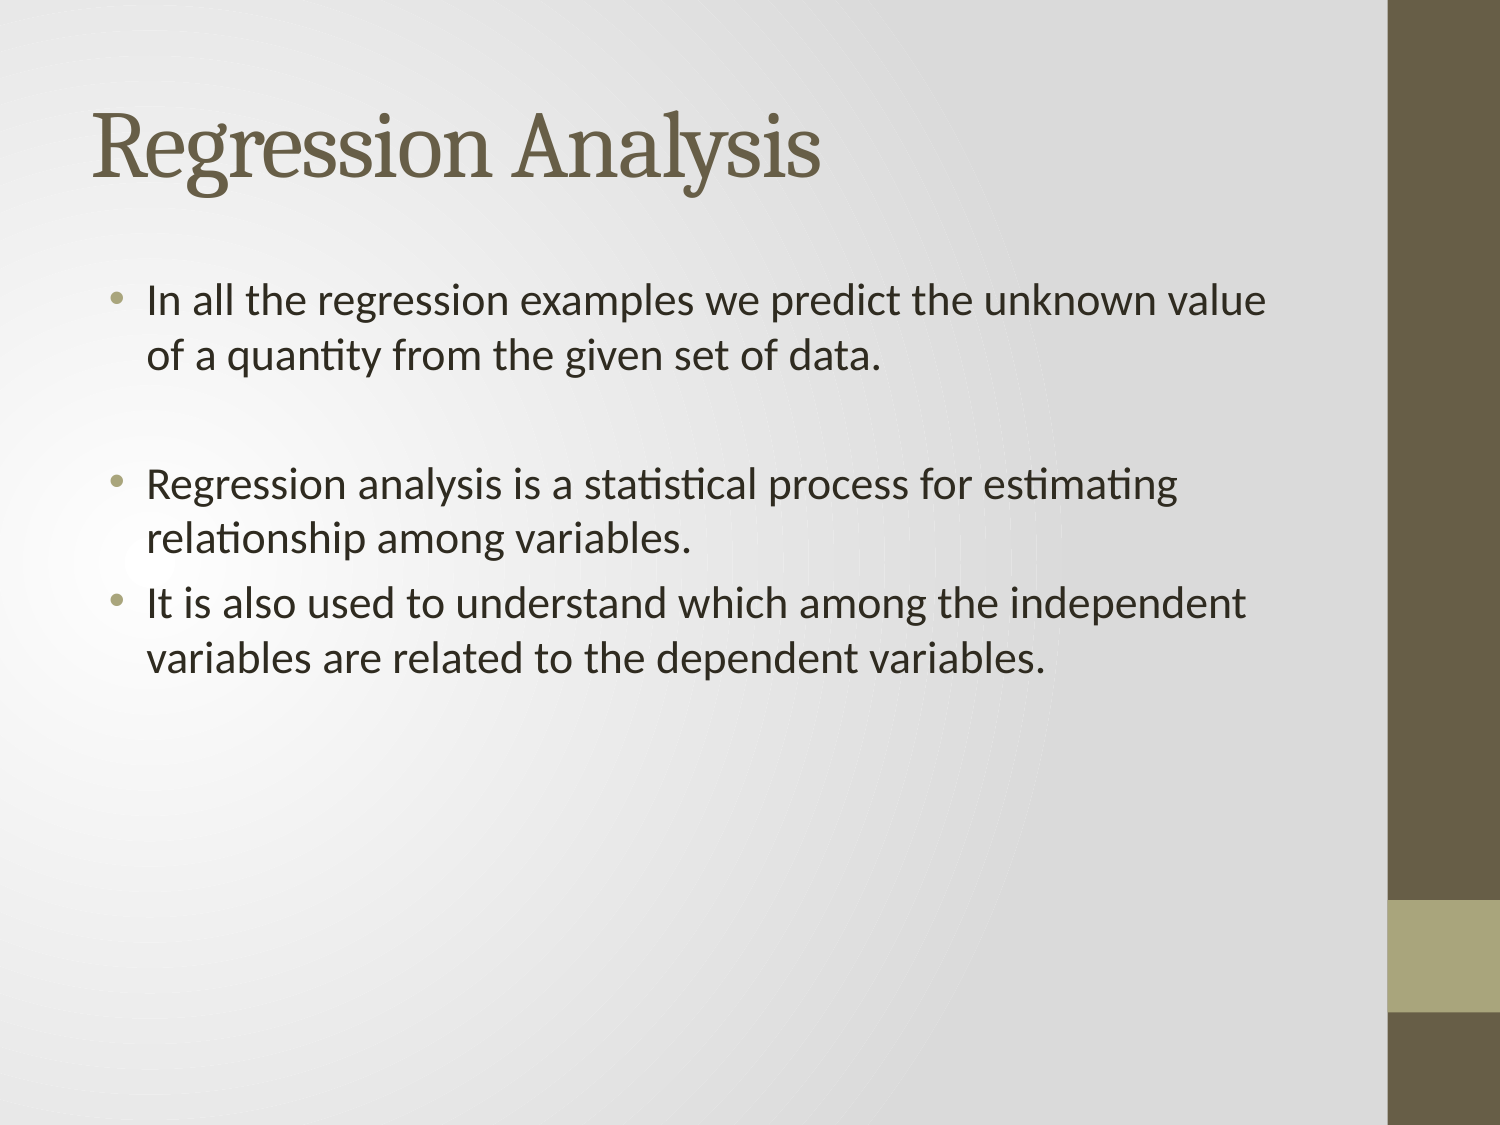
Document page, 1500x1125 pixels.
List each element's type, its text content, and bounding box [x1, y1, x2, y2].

list In all the regression examples we predict the unknown value of a quantity from the given set of data. Regression analysis is a statistical process for estimating relationship among variables. It is also used to understand which among the independent variables are related to the dependent variables. [75, 262, 1325, 1050]
title Regression Analysis [75, 45, 1325, 233]
